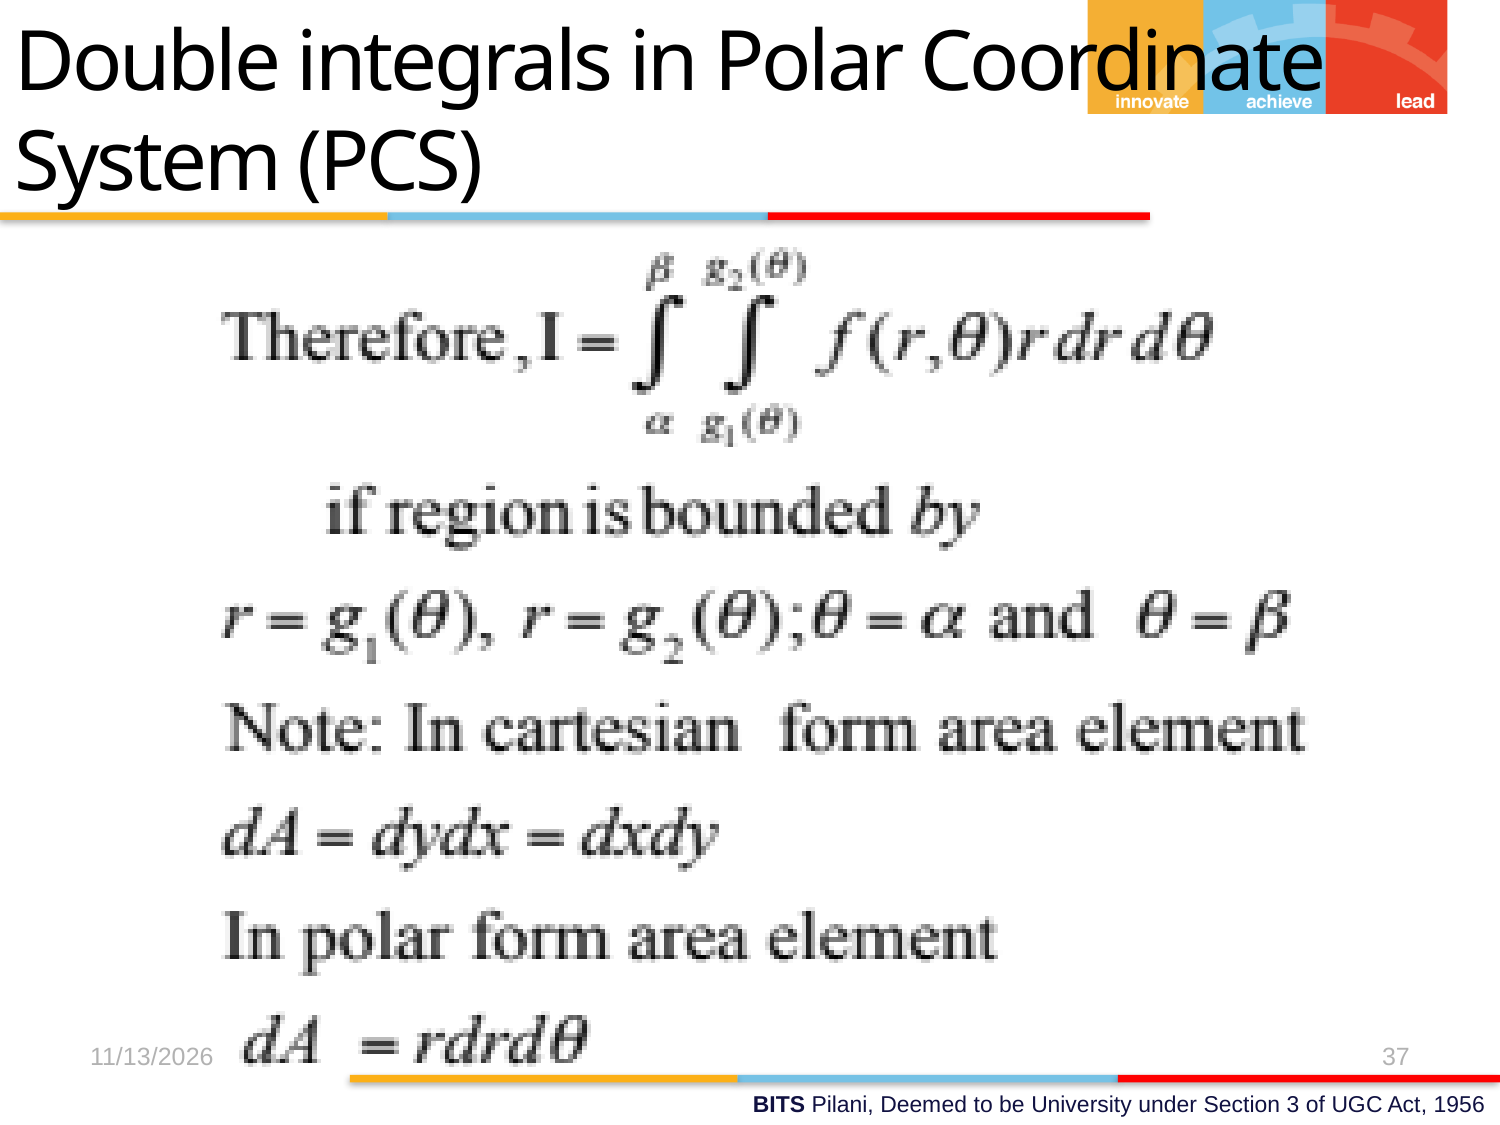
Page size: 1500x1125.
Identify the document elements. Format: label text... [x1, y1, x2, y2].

text_box Double integrals in Polar Coordinate System (PCS) [0, 0, 1350, 213]
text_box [212, 226, 1338, 1072]
slide_number 29/Oct/17 [75, 1025, 425, 1085]
picture [1350, 0, 1448, 114]
slide_number 37 [1074, 1025, 1425, 1085]
